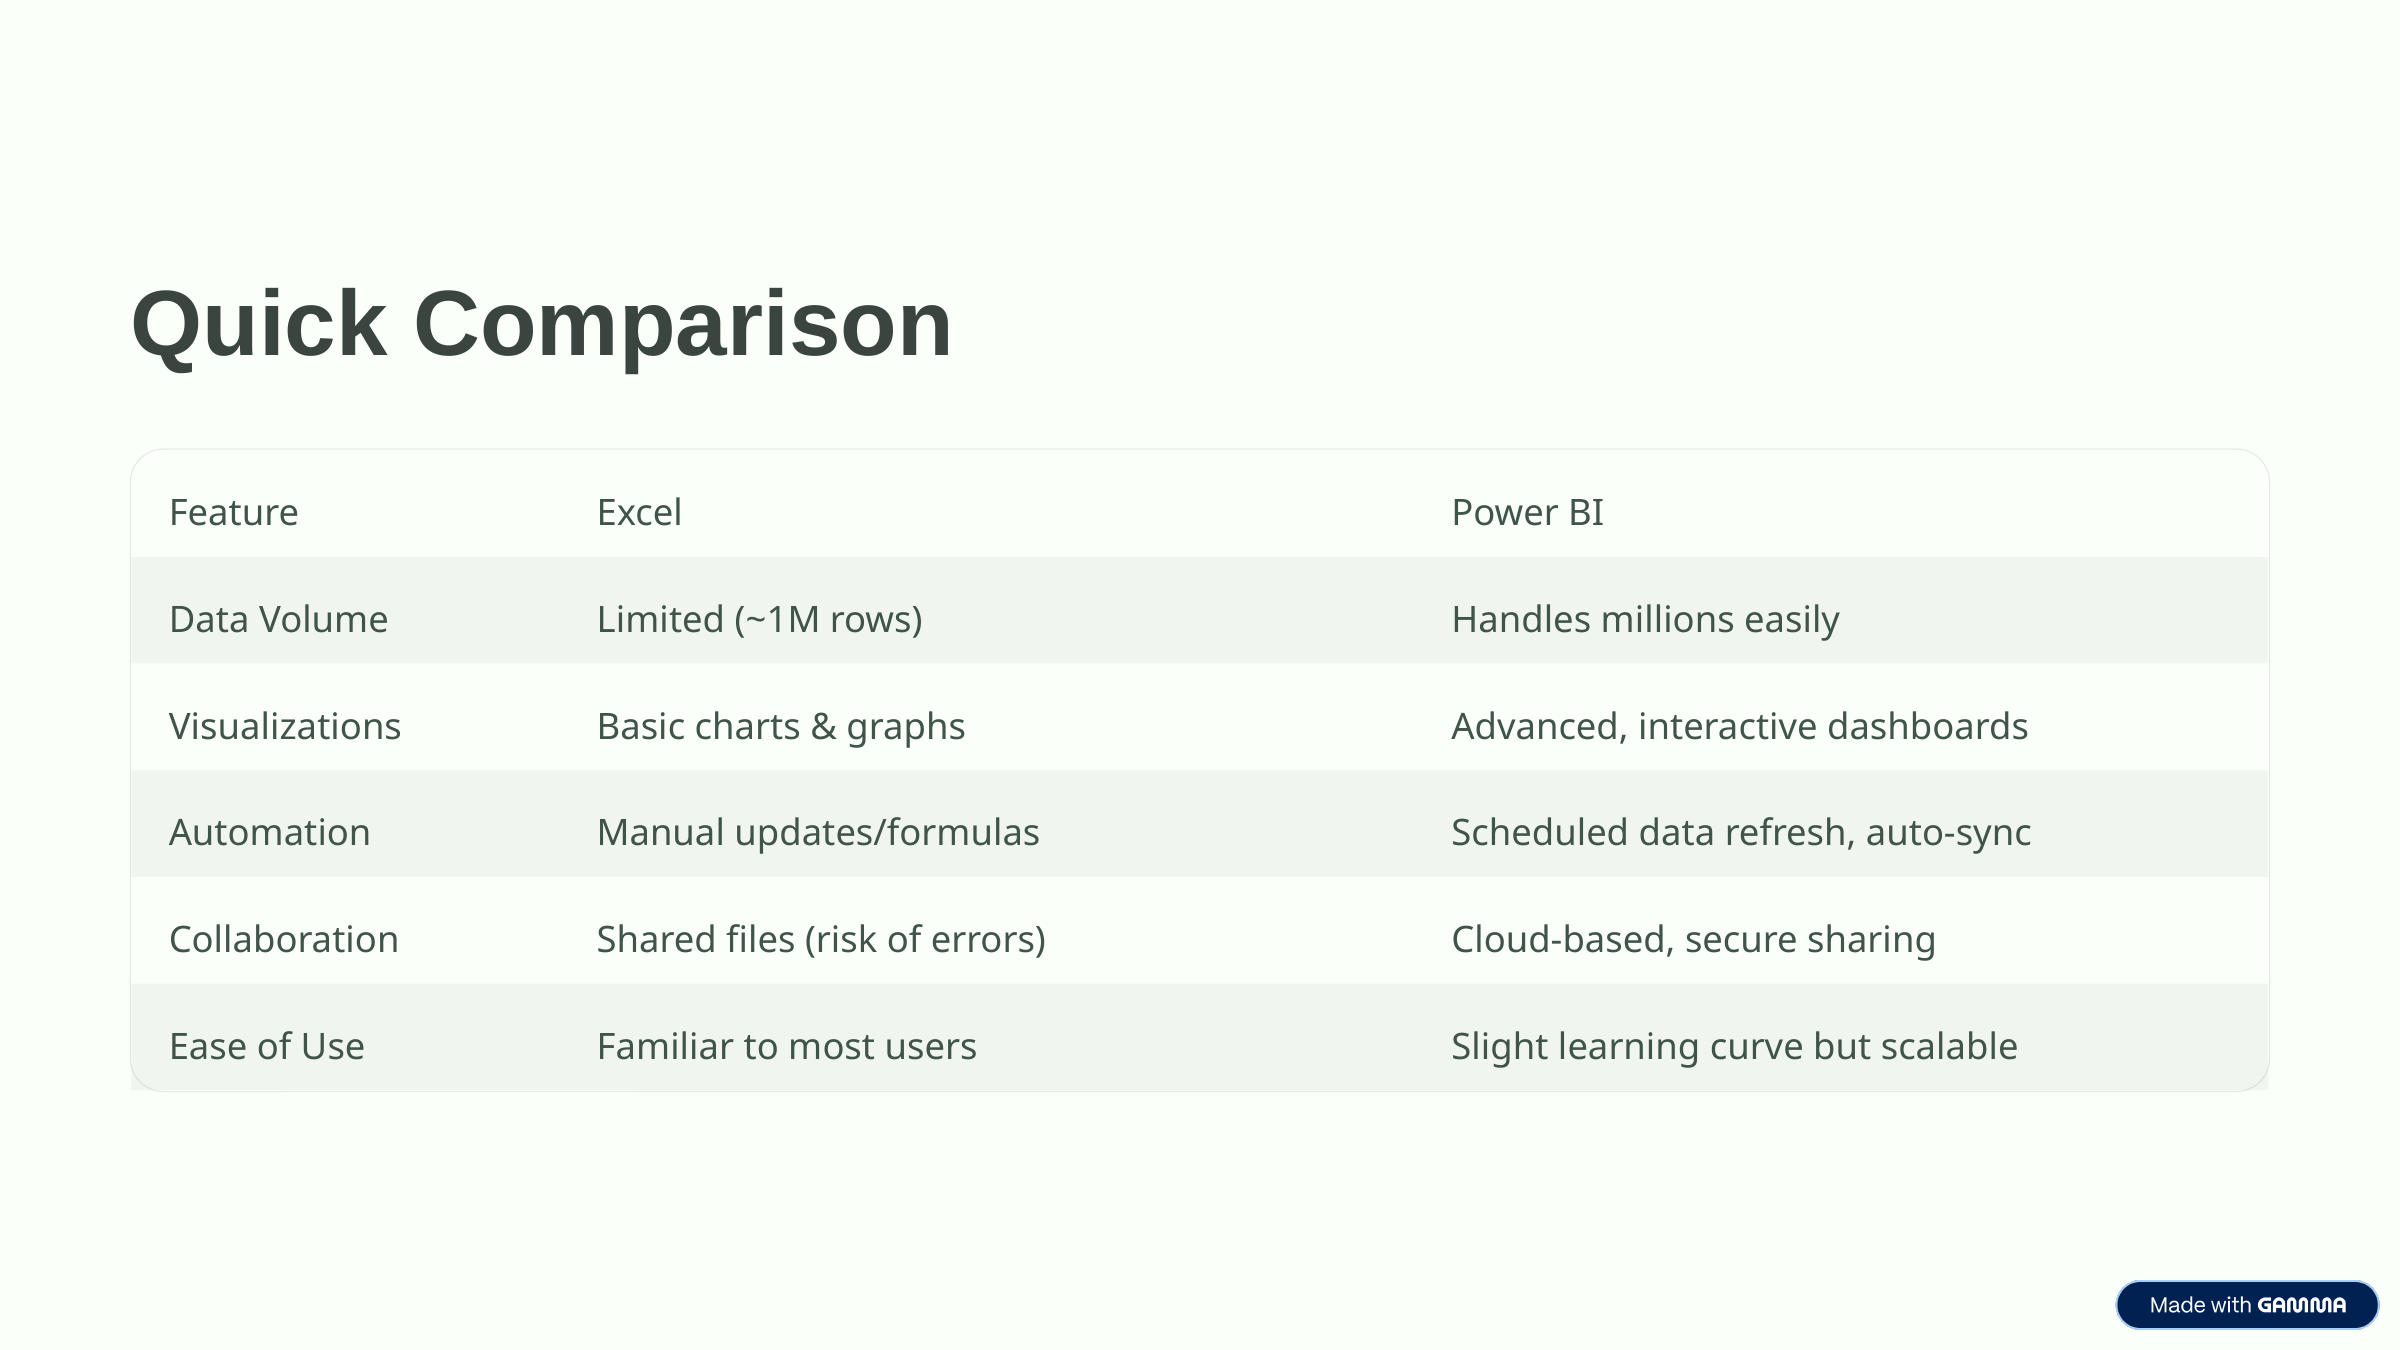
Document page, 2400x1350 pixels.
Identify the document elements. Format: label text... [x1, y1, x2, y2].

text_box Power BI [1451, 473, 2232, 534]
text_box [131, 983, 2269, 1091]
text_box Scheduled data refresh, auto-sync [1451, 793, 2232, 854]
text_box Basic charts & graphs [596, 687, 1376, 747]
text_box Feature [168, 473, 522, 534]
text_box Manual updates/formulas [596, 793, 1376, 854]
text_box [131, 770, 2269, 876]
text_box Limited (~1M rows) [596, 580, 1376, 640]
text_box Excel [596, 473, 1376, 534]
text_box Slight learning curve but scalable [1451, 1007, 2232, 1067]
text_box Cloud-based, secure sharing [1451, 900, 2232, 961]
text_box Visualizations [168, 687, 522, 747]
text_box Automation [168, 793, 522, 854]
text_box [131, 450, 2269, 556]
text_box Ease of Use [168, 1007, 522, 1067]
text_box [131, 663, 2269, 770]
text_box Quick Comparison [130, 258, 1061, 375]
text_box [131, 556, 2269, 663]
picture [2106, 1271, 2389, 1339]
text_box Advanced, interactive dashboards [1451, 687, 2232, 747]
text_box Collaboration [168, 900, 522, 961]
text_box Data Volume [168, 580, 522, 640]
text_box Shared files (risk of errors) [596, 900, 1376, 961]
text_box Handles millions easily [1451, 580, 2232, 640]
text_box Familiar to most users [596, 1007, 1376, 1067]
text_box [131, 876, 2269, 983]
